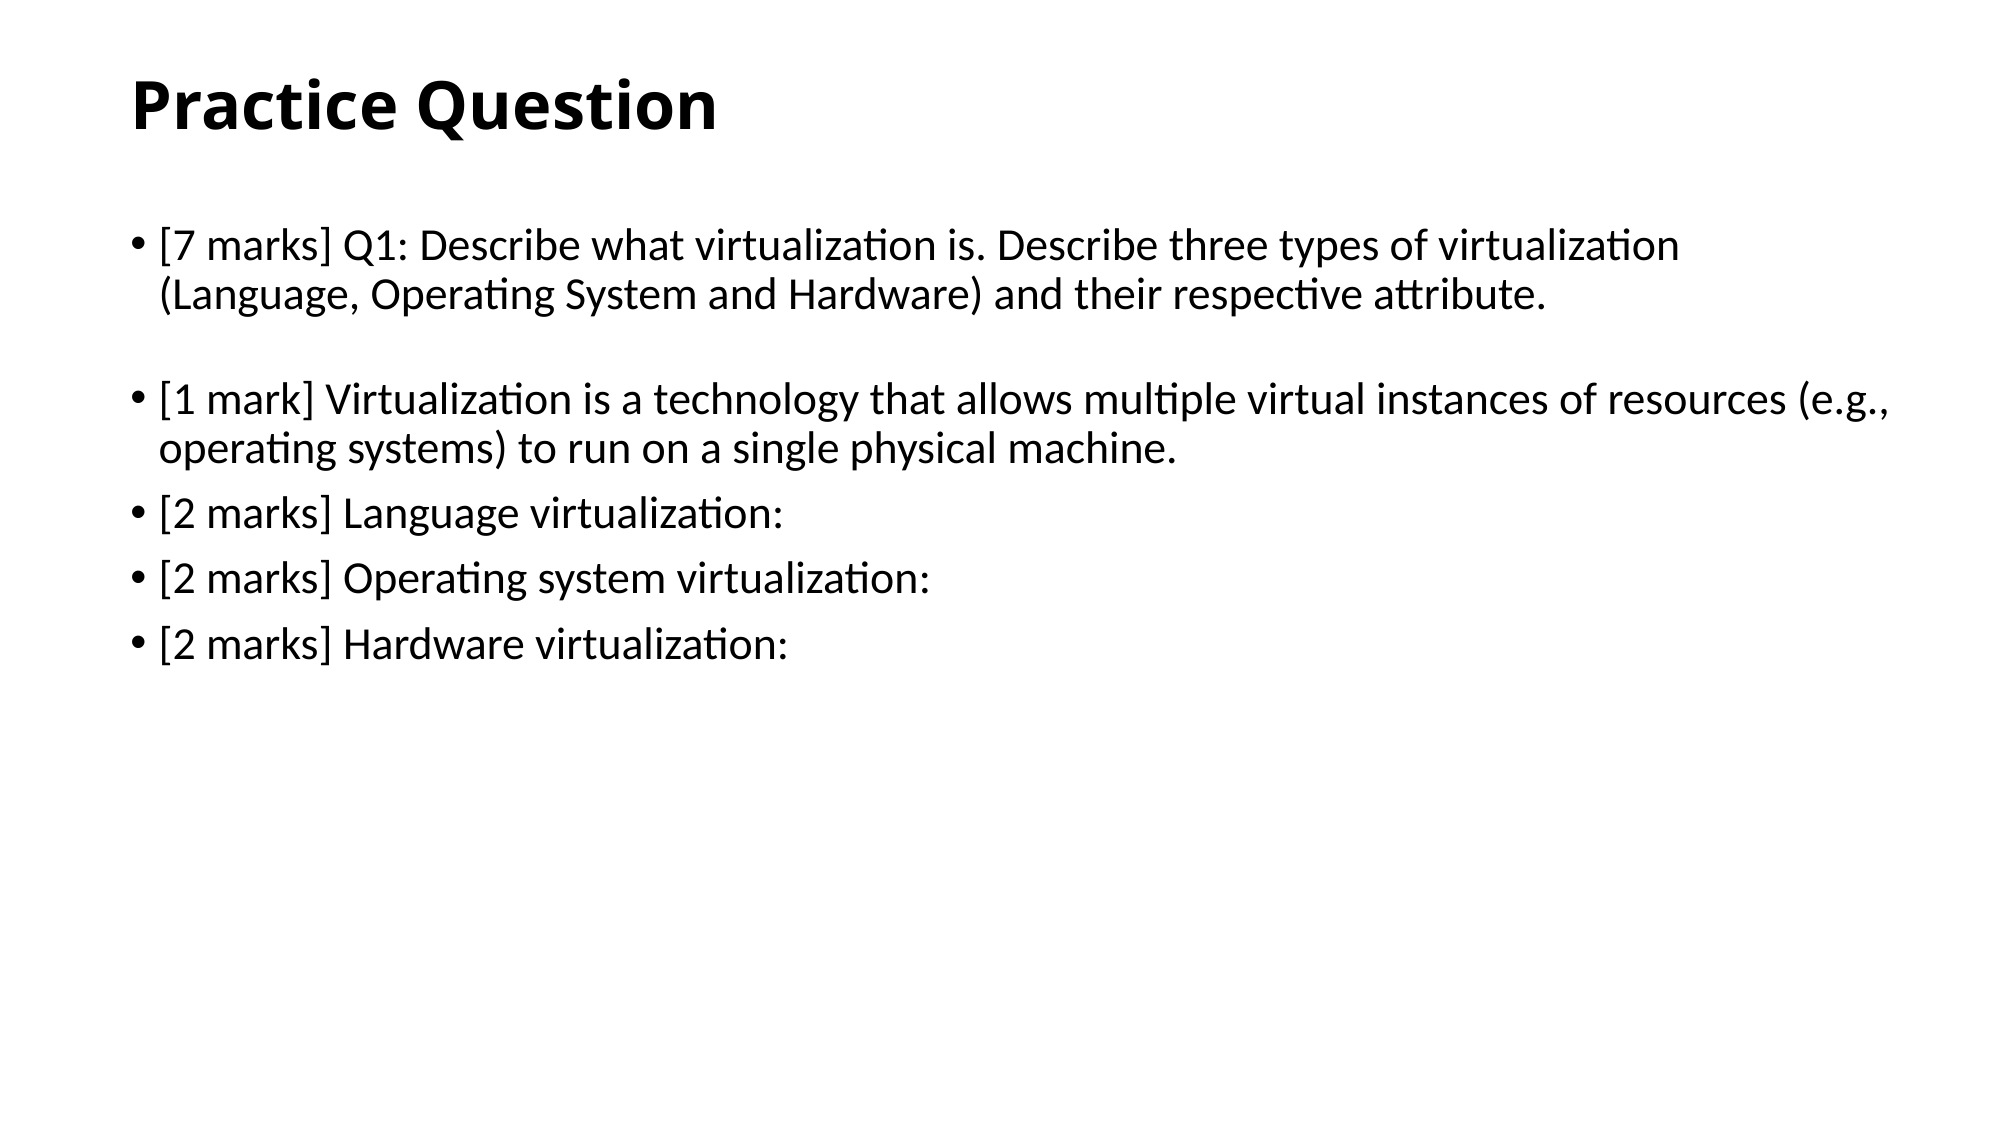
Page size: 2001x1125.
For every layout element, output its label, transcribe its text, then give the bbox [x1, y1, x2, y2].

title Practice Question [115, 47, 823, 169]
text_box [7 marks] Q1: Describe what virtualization is. Describe three types of virtualization (Language, Operating System and Hardware) and their respective attribute. [115, 213, 1800, 430]
text_box [1 mark] Virtualization is a technology that allows multiple virtual instances of resources (e.g., operating systems) to run on a single physical machine. [2 marks] Language virtualization: [2 marks] Operating system virtualization: [2 marks] Hardware virtualization: [115, 296, 1929, 965]
